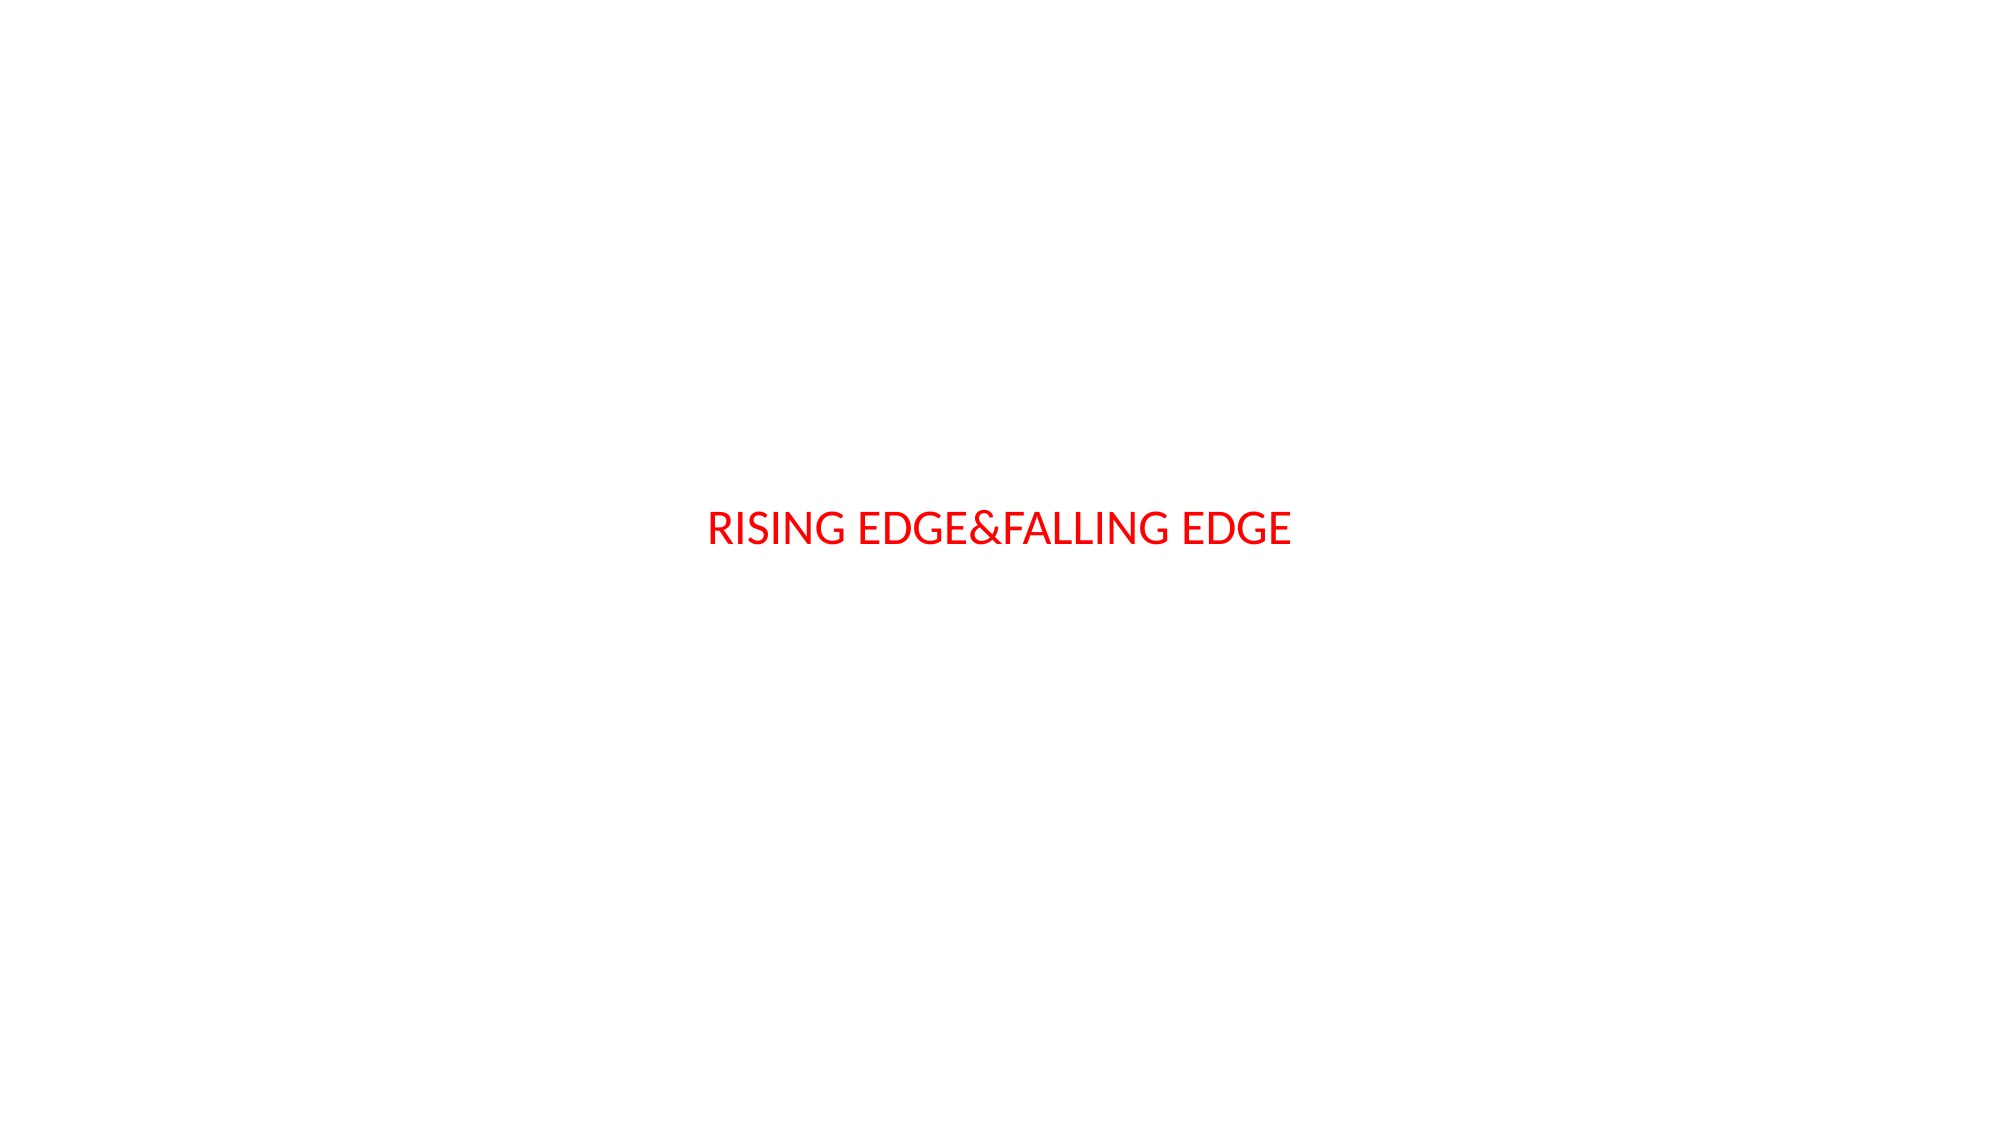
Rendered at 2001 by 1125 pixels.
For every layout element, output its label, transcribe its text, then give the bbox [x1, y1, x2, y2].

text_box RISING EDGE&FALLING EDGE [692, 486, 1308, 562]
